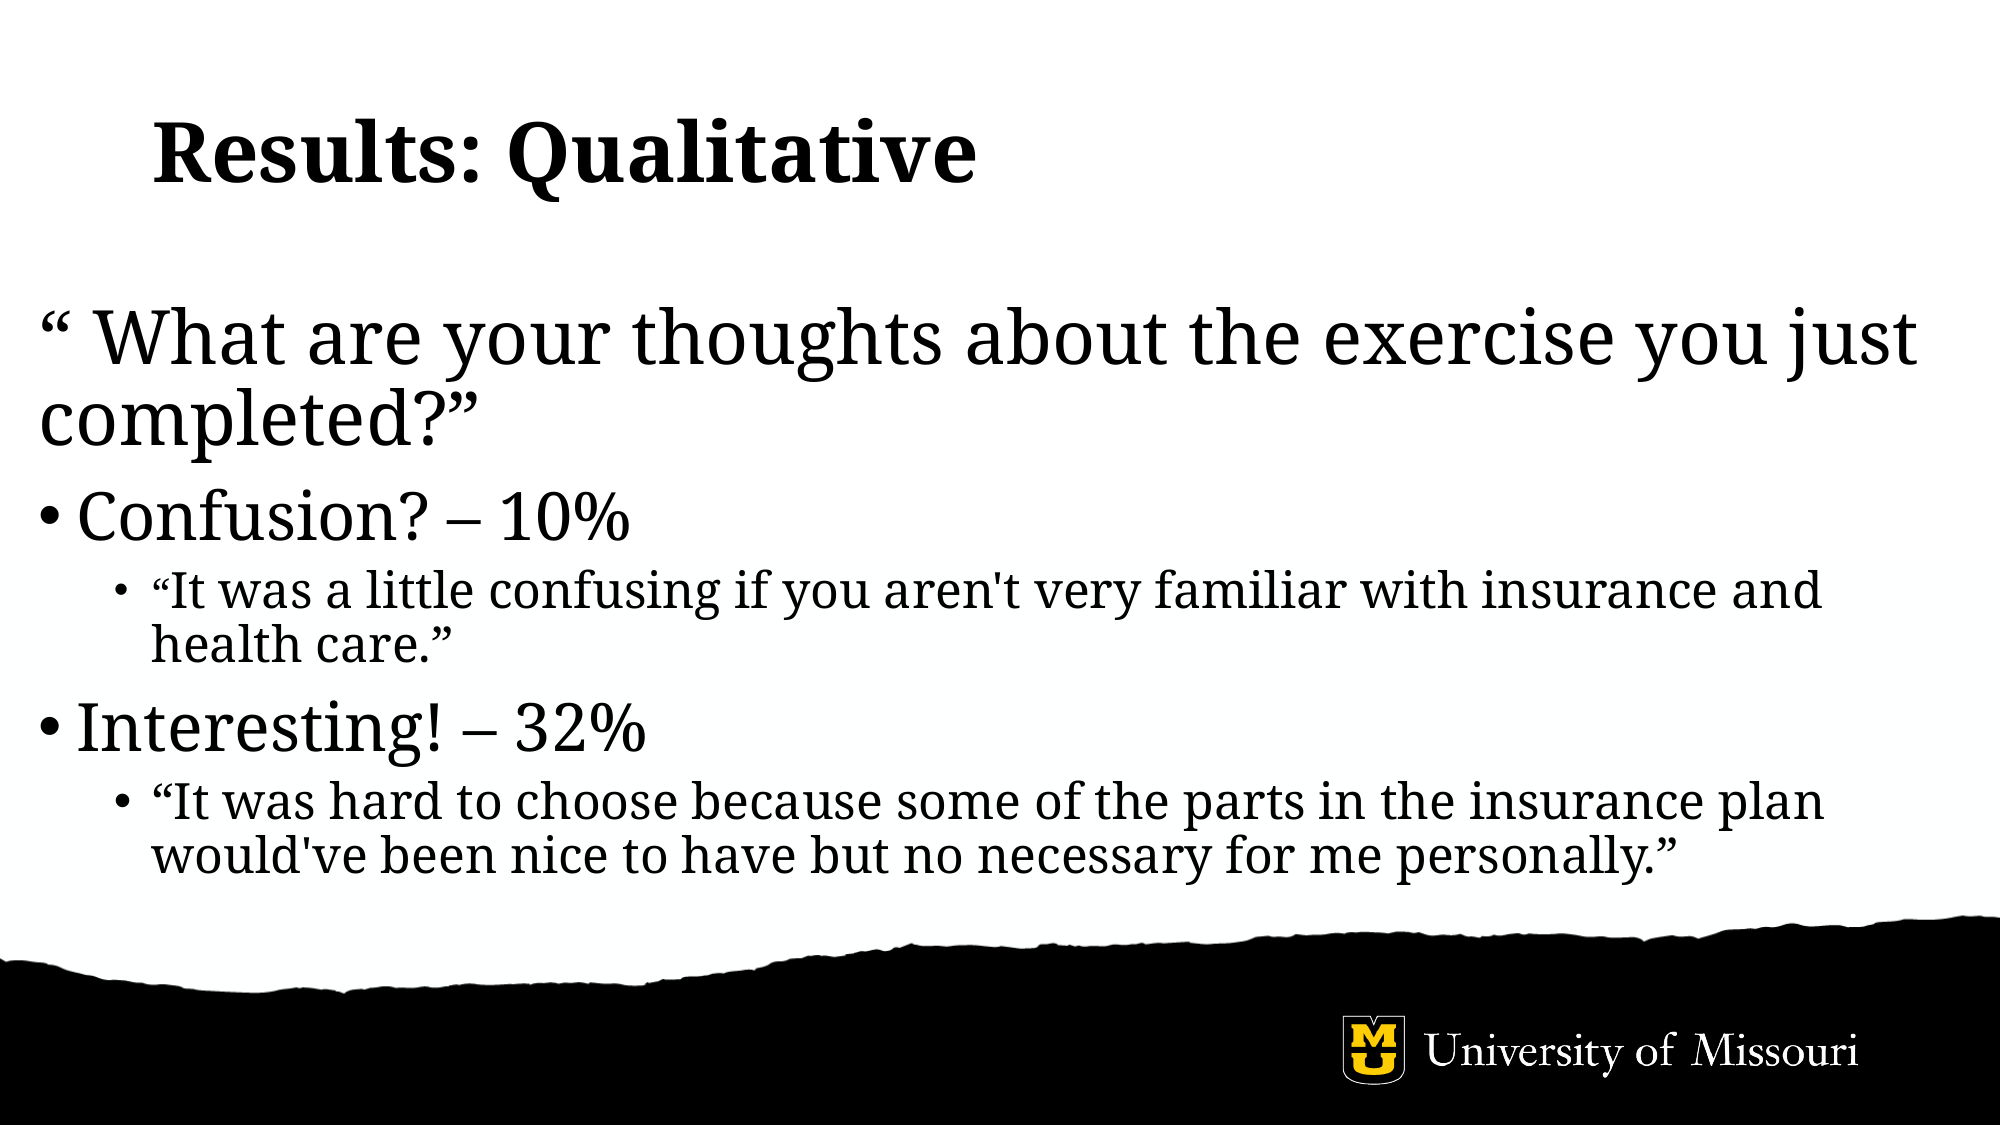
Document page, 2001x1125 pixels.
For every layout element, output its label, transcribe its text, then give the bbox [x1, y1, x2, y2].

title Results: Qualitative [137, 87, 1863, 224]
picture [0, 901, 2000, 1125]
list “ What are your thoughts about the exercise you just completed?” Confusion? – 10% “It was a little confusing if you aren't very familiar with insurance and health care.” Interesting! – 32% “It was hard to choose because some of the parts in the insurance plan would've been nice to have but no necessary for me personally.” [23, 292, 1971, 902]
